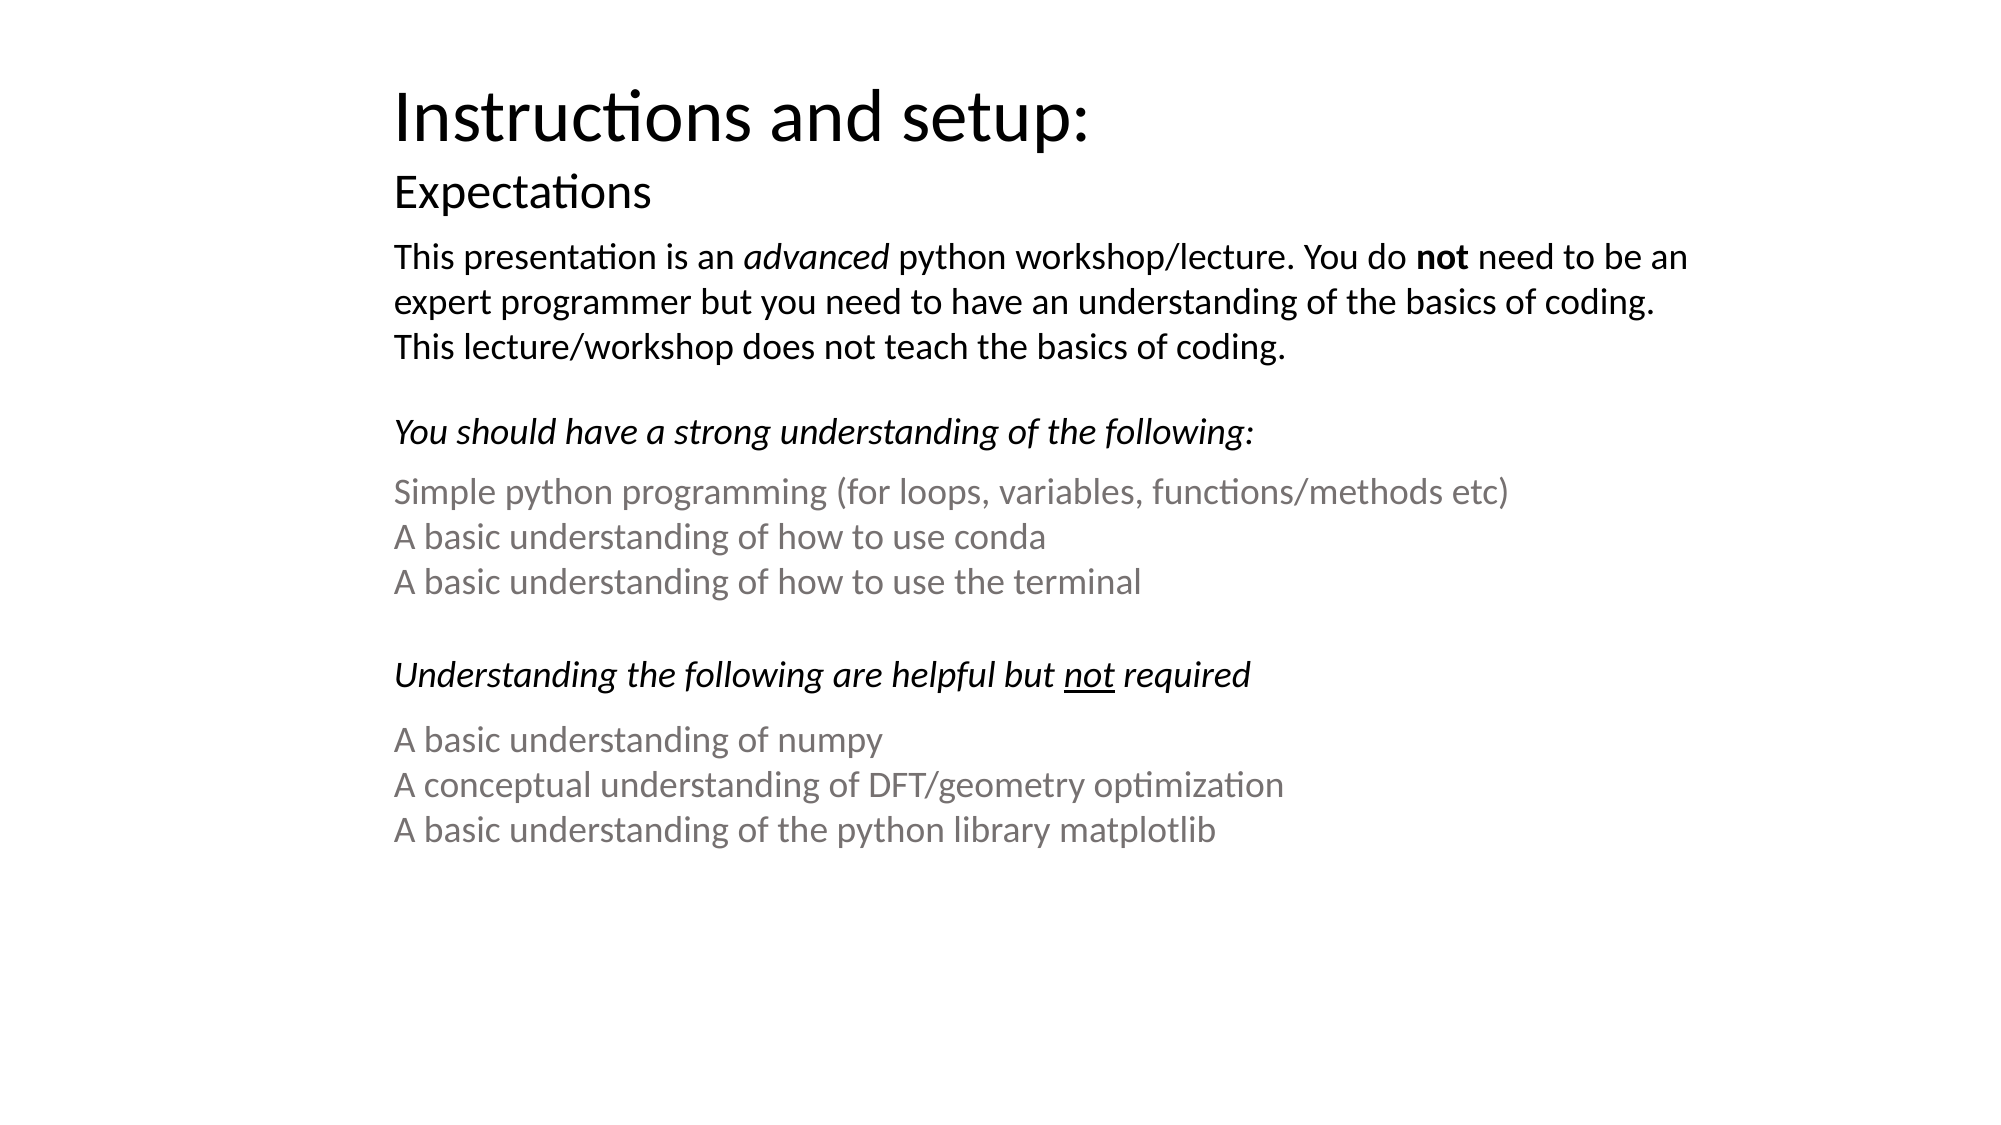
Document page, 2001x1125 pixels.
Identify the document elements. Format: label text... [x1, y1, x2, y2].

text_box A basic understanding of numpy A conceptual understanding of DFT/geometry optimization A basic understanding of the python library matplotlib [379, 707, 1752, 903]
text_box Expectations [379, 151, 1438, 224]
text_box Understanding the following are helpful but not required [379, 642, 1719, 703]
text_box This presentation is an advanced python workshop/lecture. You do not need to be an expert programmer but you need to have an understanding of the basics of coding. This lecture/workshop does not teach the basics of coding. [379, 224, 1719, 375]
text_box You should have a strong understanding of the following: [379, 399, 1719, 460]
text_box Instructions and setup: [379, 58, 1438, 151]
text_box Simple python programming (for loops, variables, functions/methods etc) A basic understanding of how to use conda A basic understanding of how to use the terminal [379, 460, 1752, 655]
